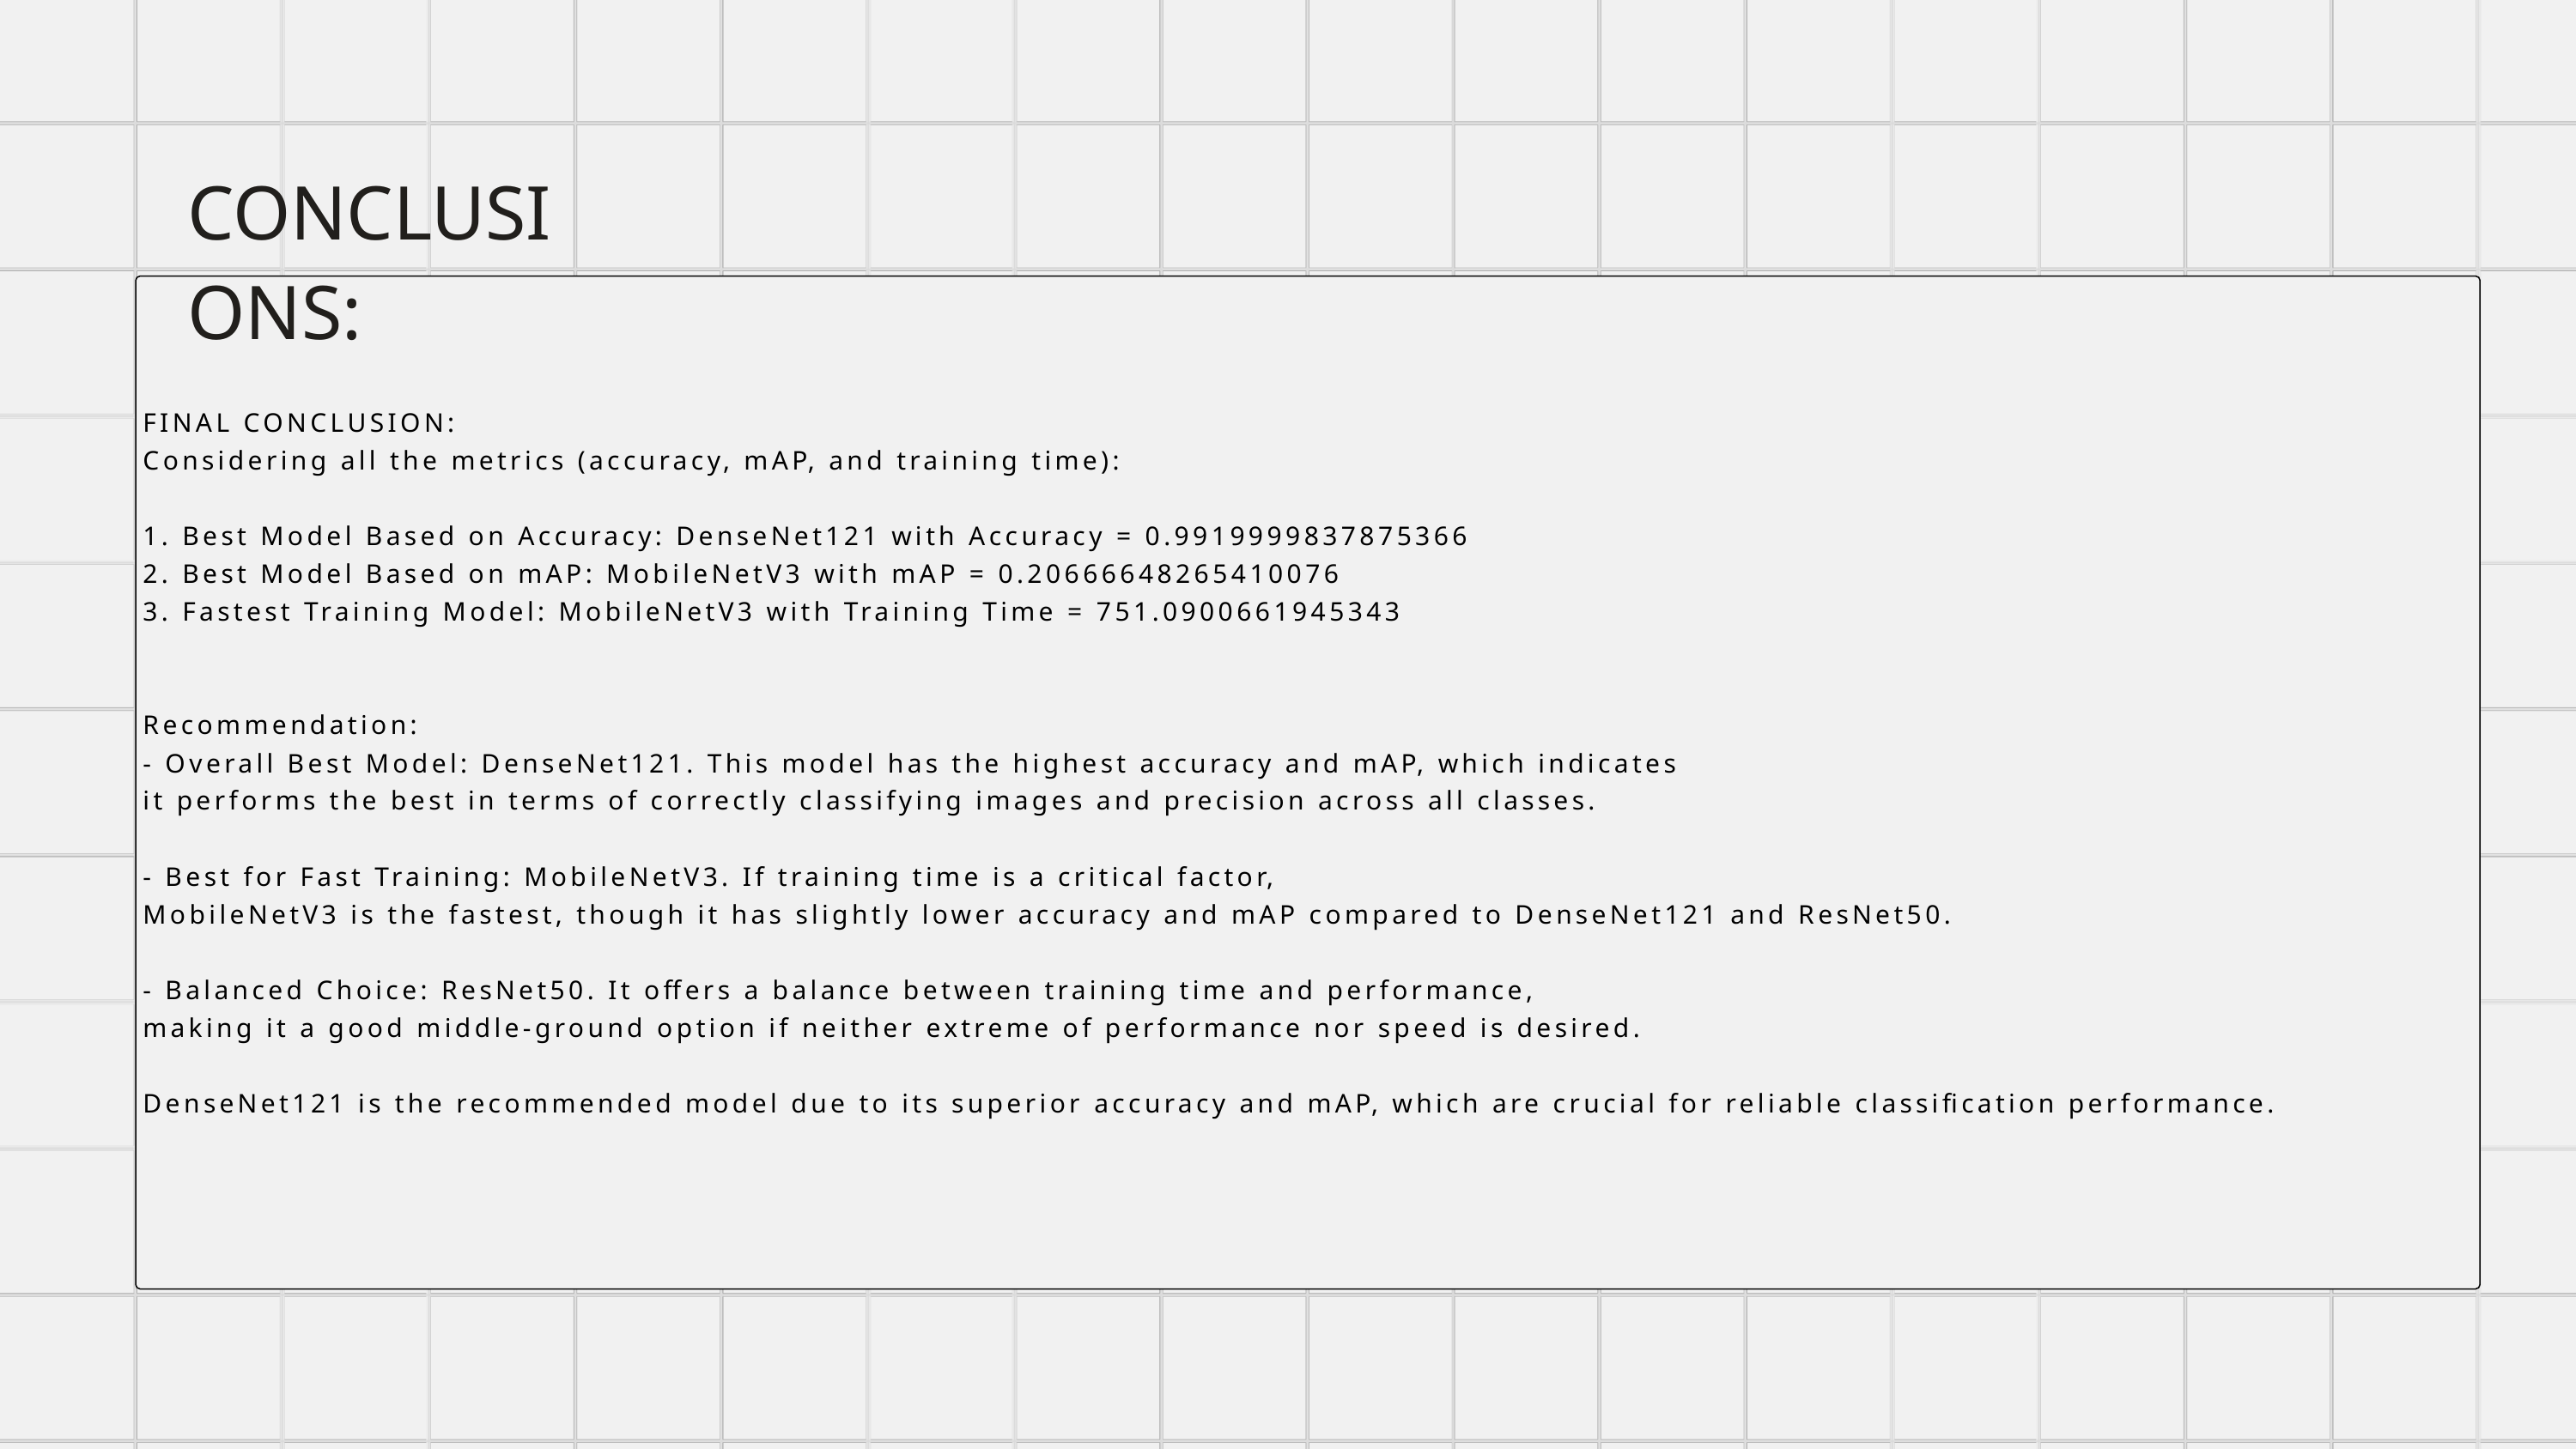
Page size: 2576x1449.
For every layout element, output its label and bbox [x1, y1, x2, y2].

text_box [0, 0, 2576, 1449]
text_box [135, 276, 2481, 1289]
